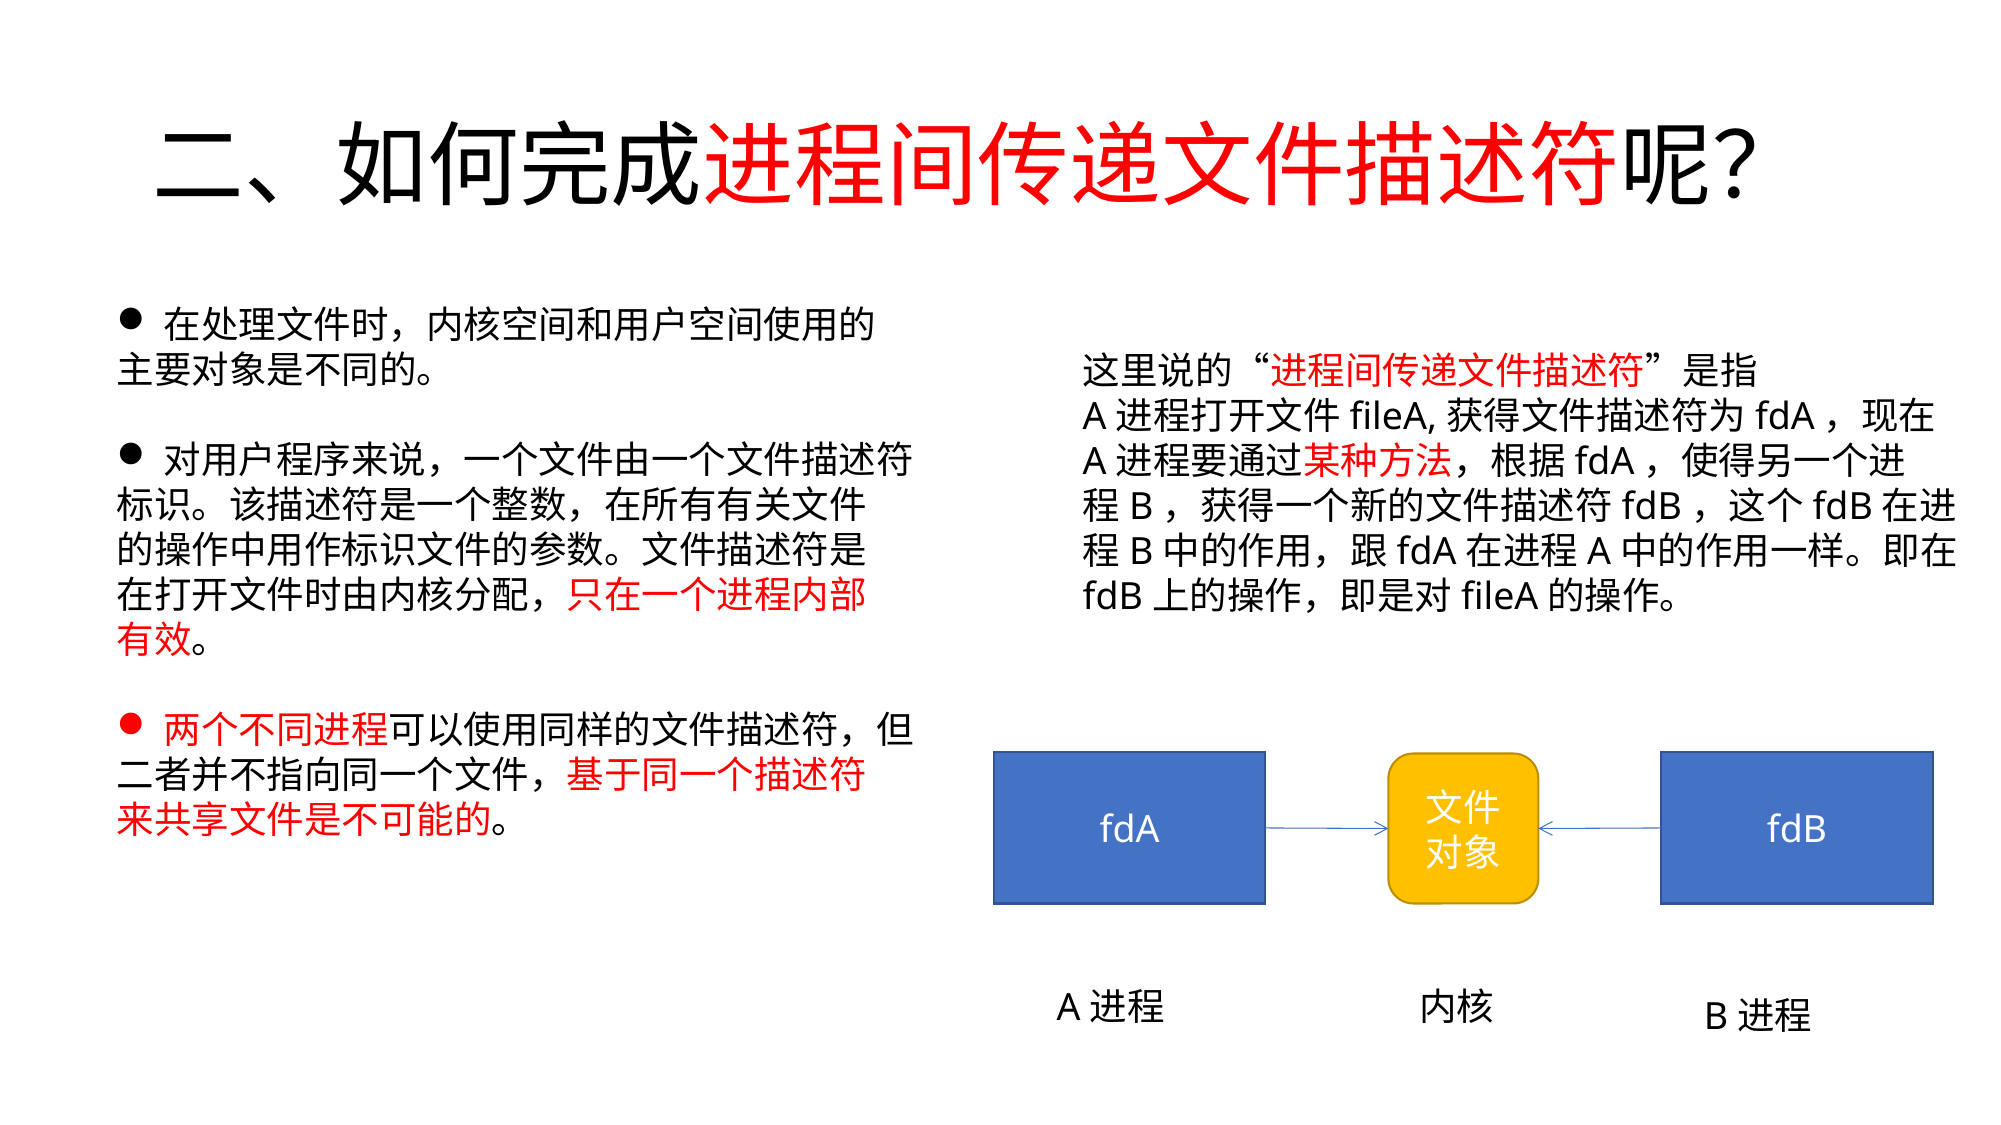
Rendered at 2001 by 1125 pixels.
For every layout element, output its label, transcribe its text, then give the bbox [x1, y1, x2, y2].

text_box B进程 [1689, 984, 1828, 1045]
text_box fdB [1660, 751, 1934, 905]
text_box A进程 [1041, 975, 1180, 1036]
text_box 内核 [1404, 975, 1510, 1036]
title 二、如何完成进程间传递文件描述符呢？ [137, 59, 1863, 278]
text_box 这里说的“进程间传递文件描述符”是指 A进程打开文件fileA,获得文件描述符为fdA，现在 A进程要通过某种方法，根据fdA，使得另一个进 程B，获得一个新的文件描述符fdB，这个fdB在进 程B中的作用，跟fdA在进程A中的作用一样。即在 fdB上的操作，即是对fileA的操作。 [1067, 339, 1973, 625]
text_box 文件对象 [1387, 752, 1540, 905]
text_box fdA [993, 751, 1266, 905]
text_box 在处理文件时，内核空间和用户空间使用的 主要对象是不同的。 对用户程序来说，一个文件由一个文件描述符 标识。该描述符是一个整数，在所有有关文件 的操作中用作标识文件的参数。文件描述符是 在打开文件时由内核分配，只在一个进程内部 有效。 两个不同进程可以使用同样的文件描述符，但 二者并不指向同一个文件，基于同一个描述符 来共享文件是不可能的。 [102, 293, 929, 849]
